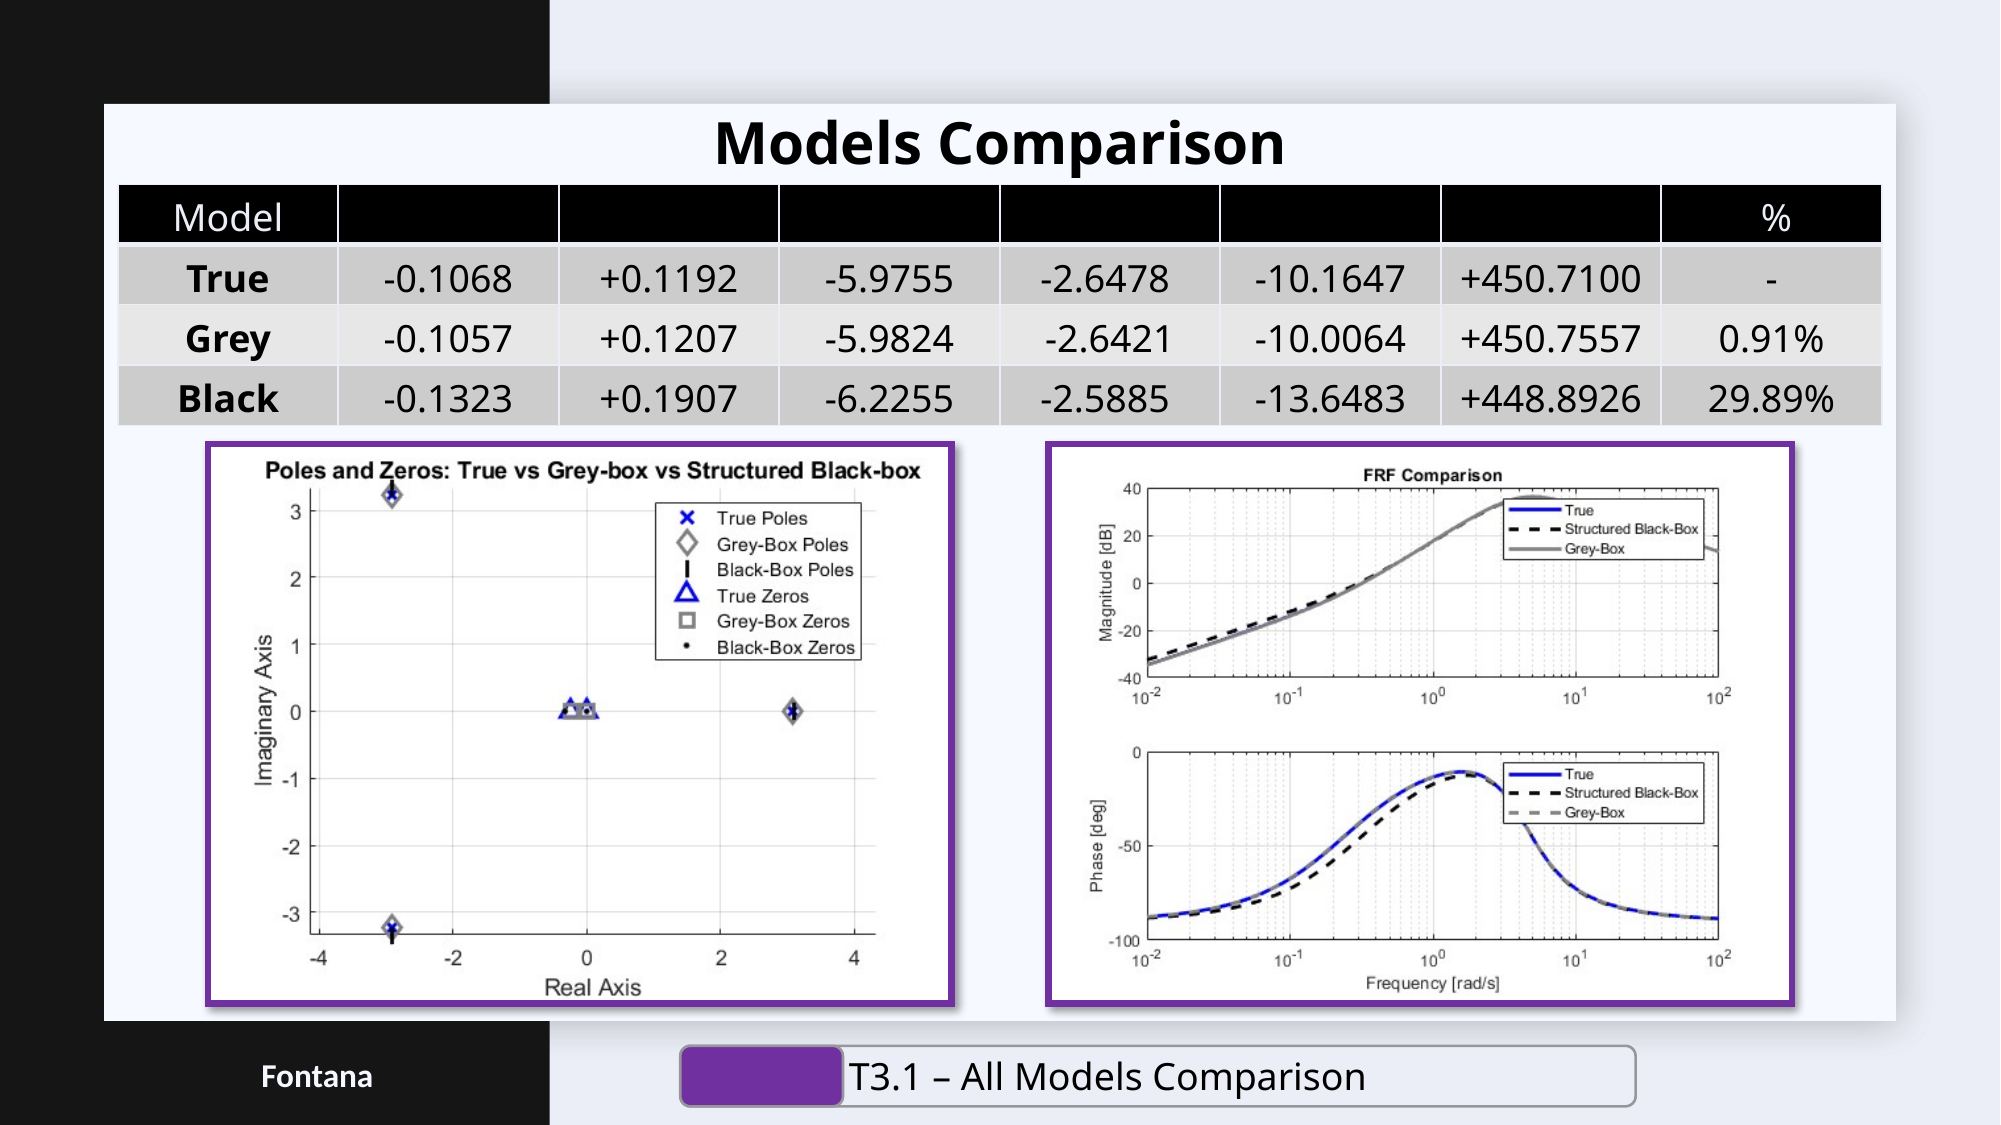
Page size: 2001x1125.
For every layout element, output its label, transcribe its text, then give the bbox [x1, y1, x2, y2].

text_box Models Comparison [649, 98, 1351, 184]
text_box Fontana [113, 1046, 523, 1102]
text_box T3.1 – All Models Comparison [834, 1045, 1383, 1125]
text_box [837, 1044, 1637, 1108]
picture [210, 446, 949, 1001]
picture [1051, 446, 1790, 1001]
text_box [678, 1044, 837, 1108]
